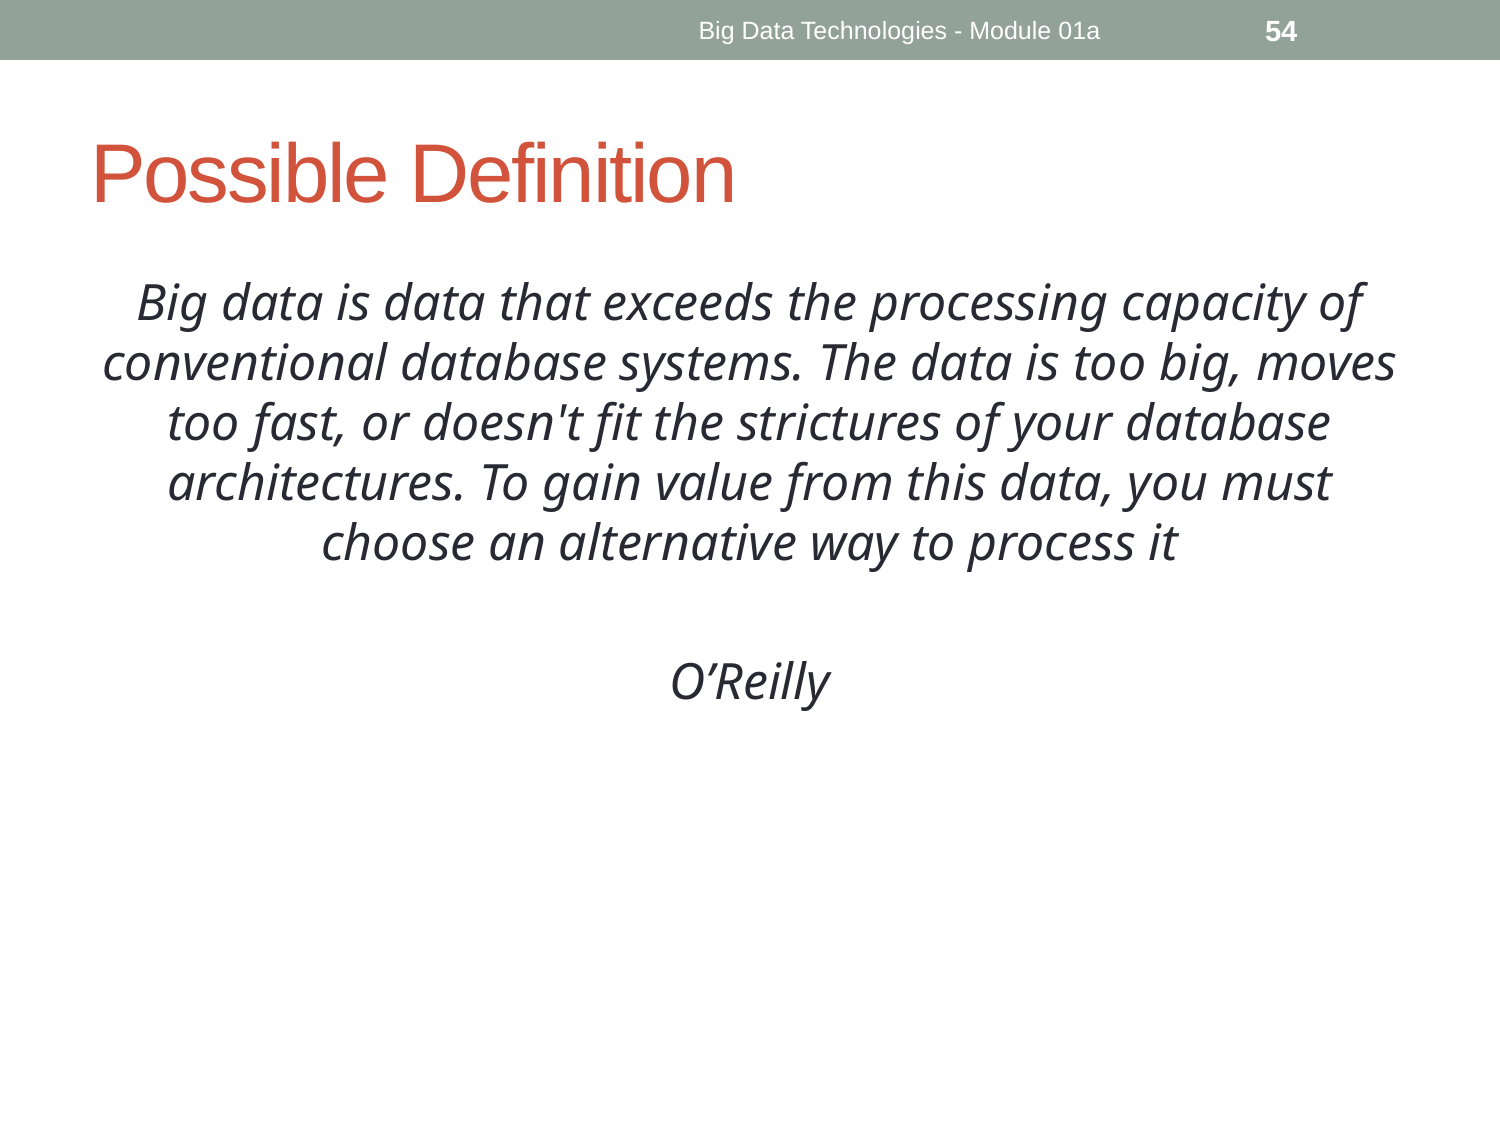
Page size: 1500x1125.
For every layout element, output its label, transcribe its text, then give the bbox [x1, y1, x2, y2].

slide_number 54 [1250, 3, 1425, 57]
title Possible Definition [75, 87, 1425, 250]
footer Big Data Technologies - Module 01a [562, 3, 1238, 57]
list Big data is data that exceeds the processing capacity of conventional database systems. The data is too big, moves too fast, or doesn't fit the strictures of your database architectures. To gain value from this data, you must choose an alternative way to process it O’Reilly [75, 262, 1425, 1063]
